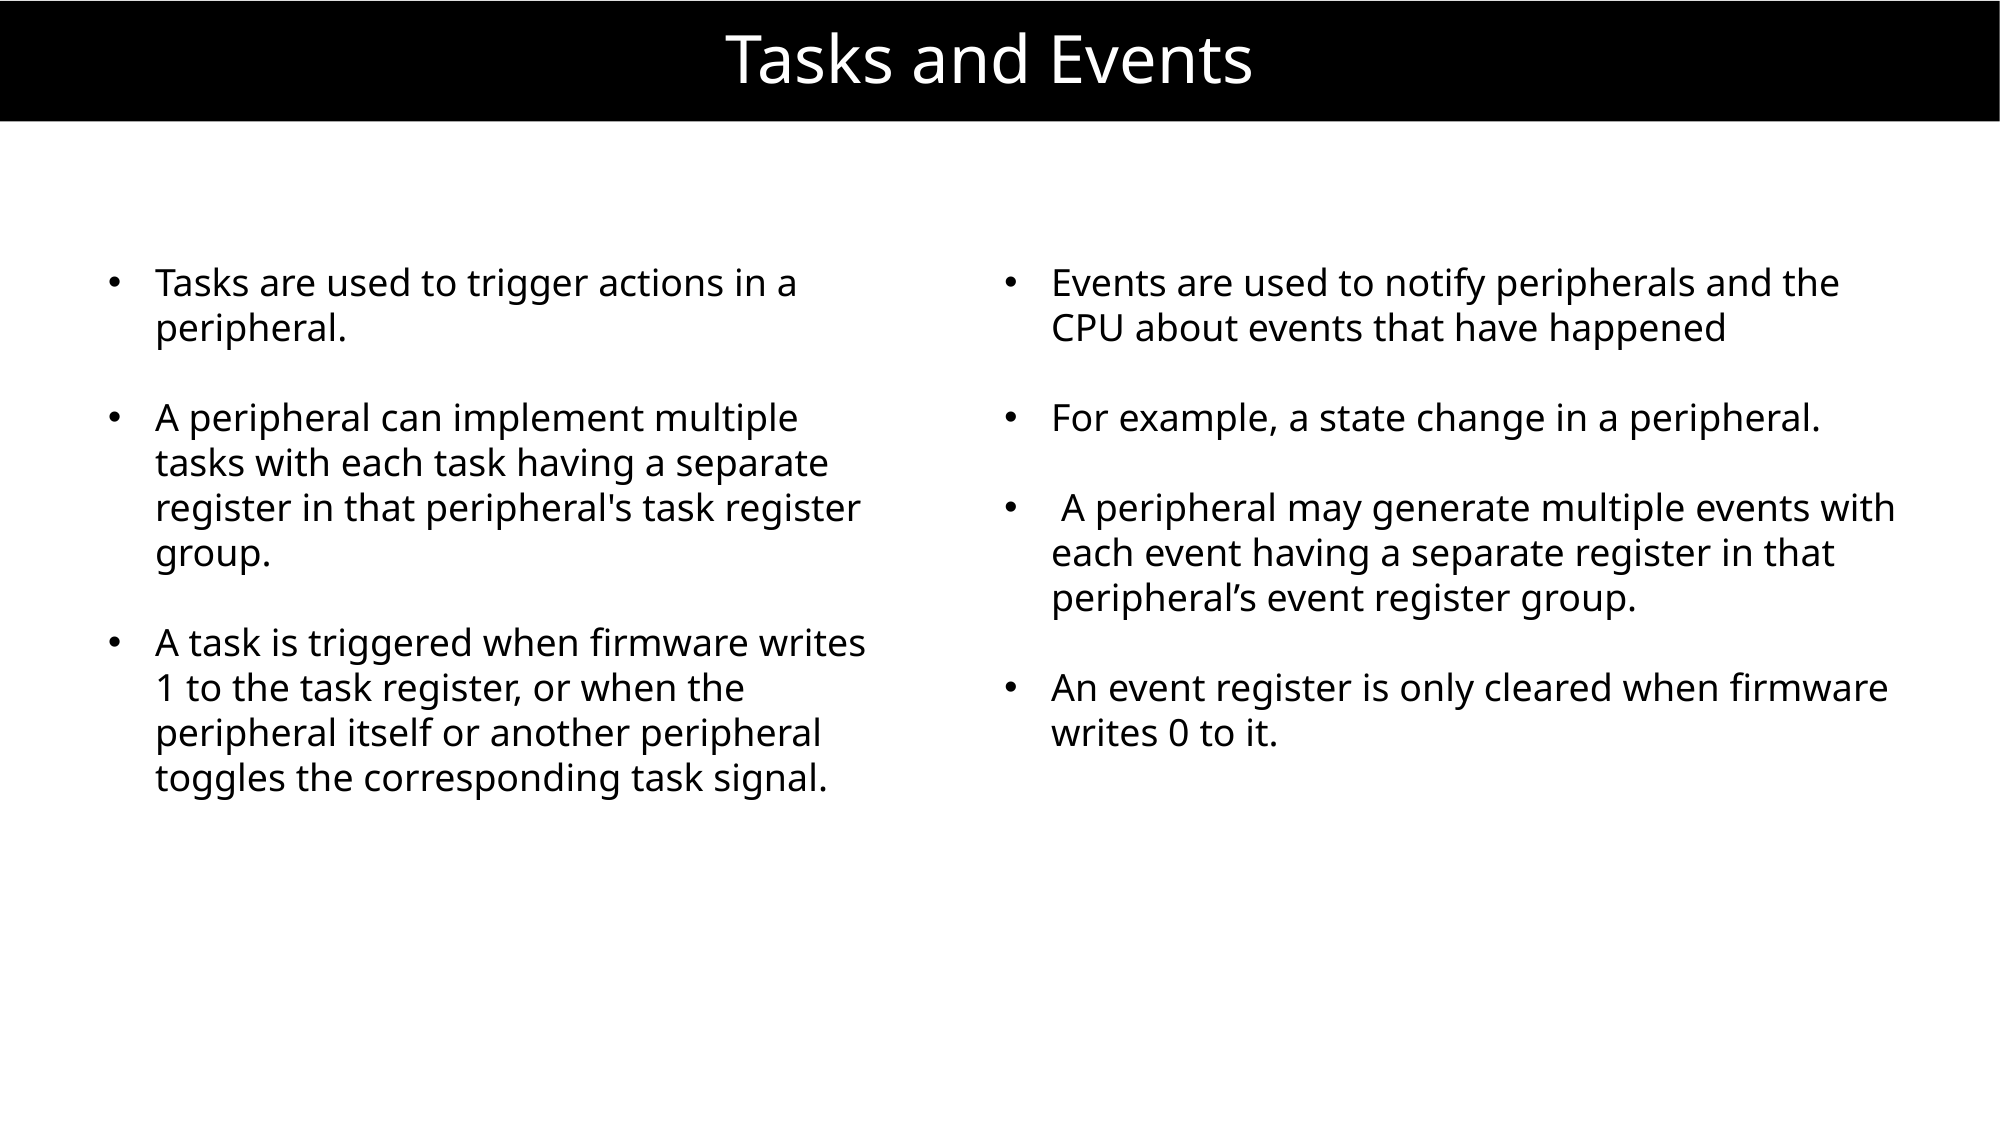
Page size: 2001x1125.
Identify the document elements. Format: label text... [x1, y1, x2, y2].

text_box Tasks are used to trigger actions in a peripheral. A peripheral can implement multiple tasks with each task having a separate register in that peripheral's task register group. A task is triggered when firmware writes 1 to the task register, or when the peripheral itself or another peripheral toggles the corresponding task signal. [93, 251, 909, 807]
text_box [0, 0, 2000, 123]
text_box Events are used to notify peripherals and the CPU about events that have happened For example, a state change in a peripheral. A peripheral may generate multiple events with each event having a separate register in that peripheral’s event register group. An event register is only cleared when firmware writes 0 to it. [989, 251, 1923, 762]
title Tasks and Events [70, 1, 1910, 124]
